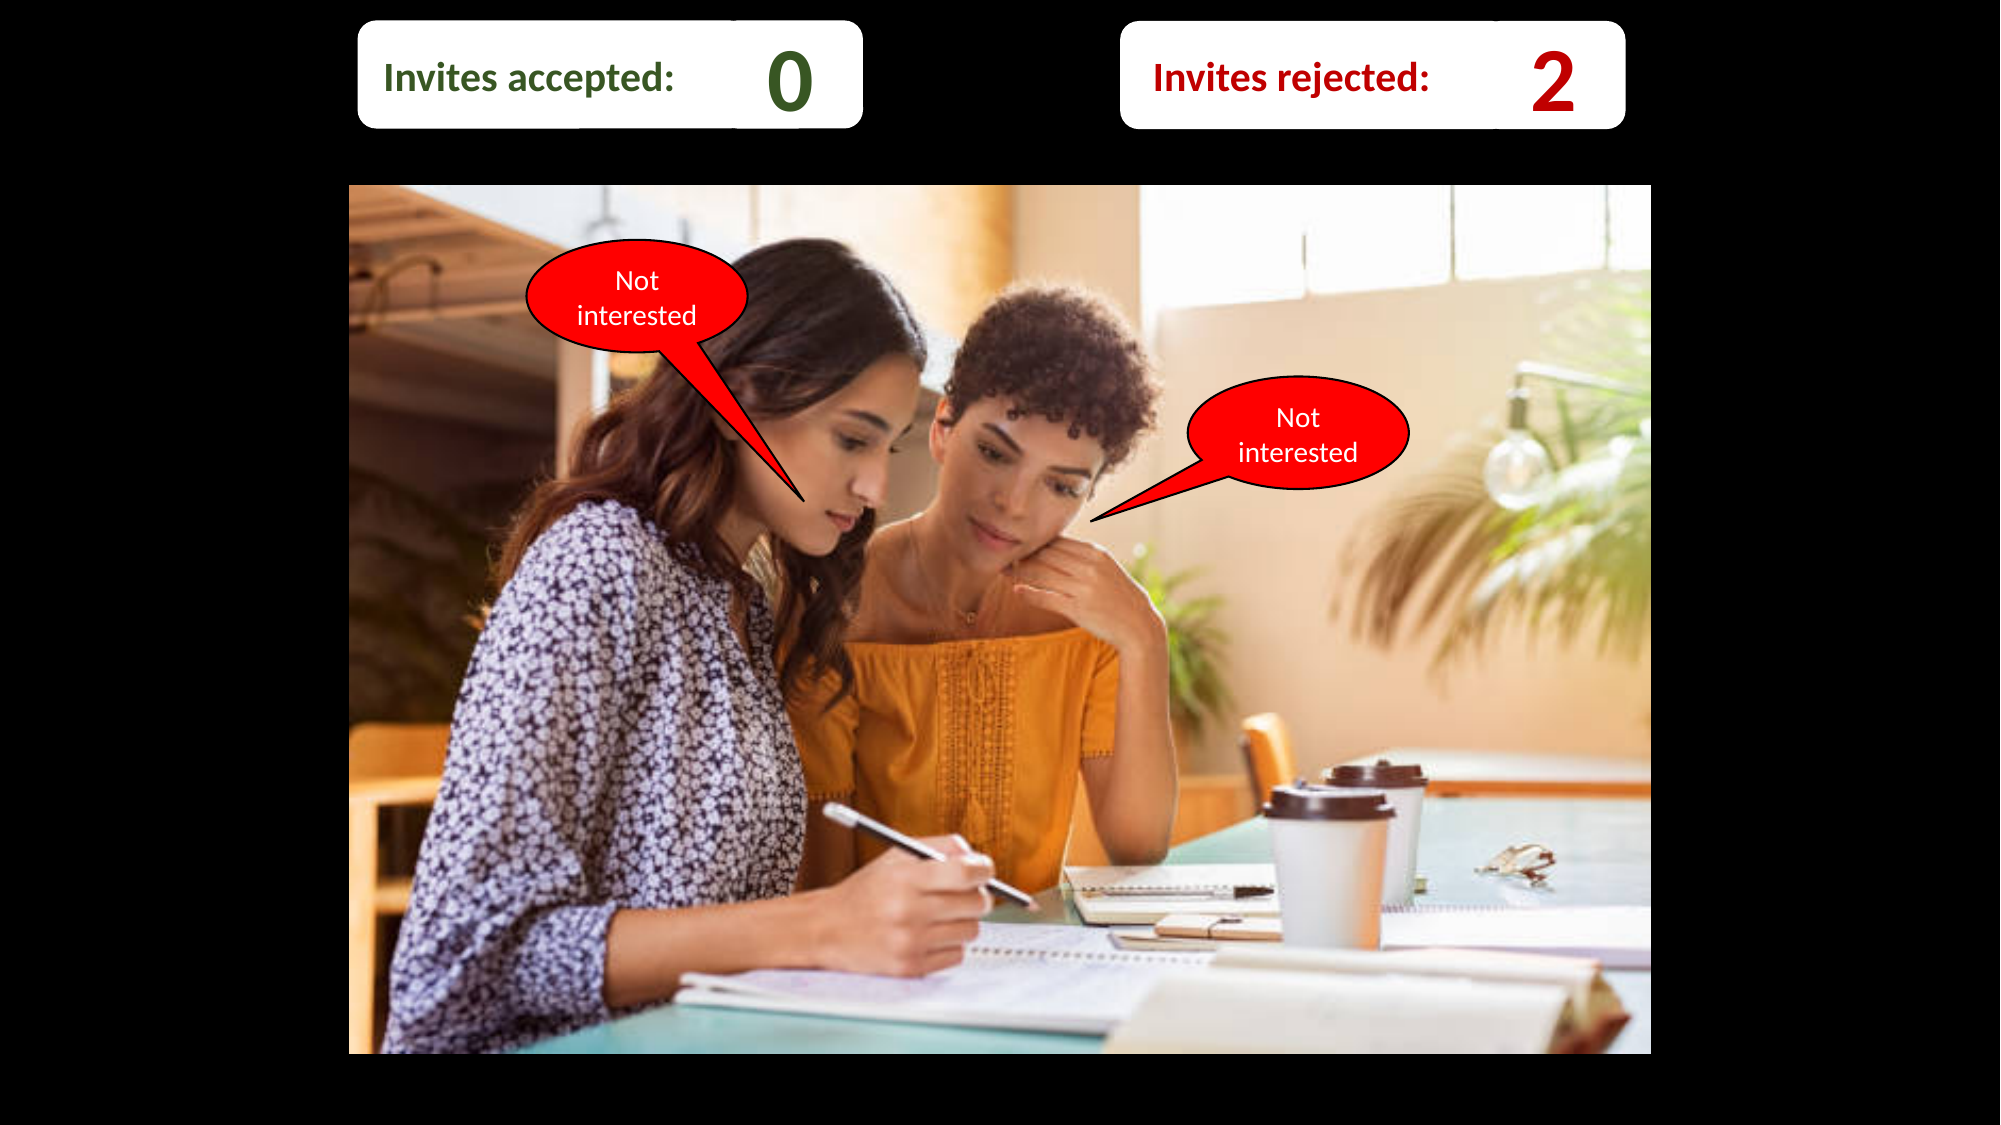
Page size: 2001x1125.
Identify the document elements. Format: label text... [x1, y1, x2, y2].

text_box 2 [1481, 20, 1626, 130]
picture [348, 185, 1651, 1054]
text_box 0 [718, 20, 864, 129]
text_box Invites accepted: [357, 20, 733, 129]
text_box Invites rejected: [1120, 20, 1494, 130]
